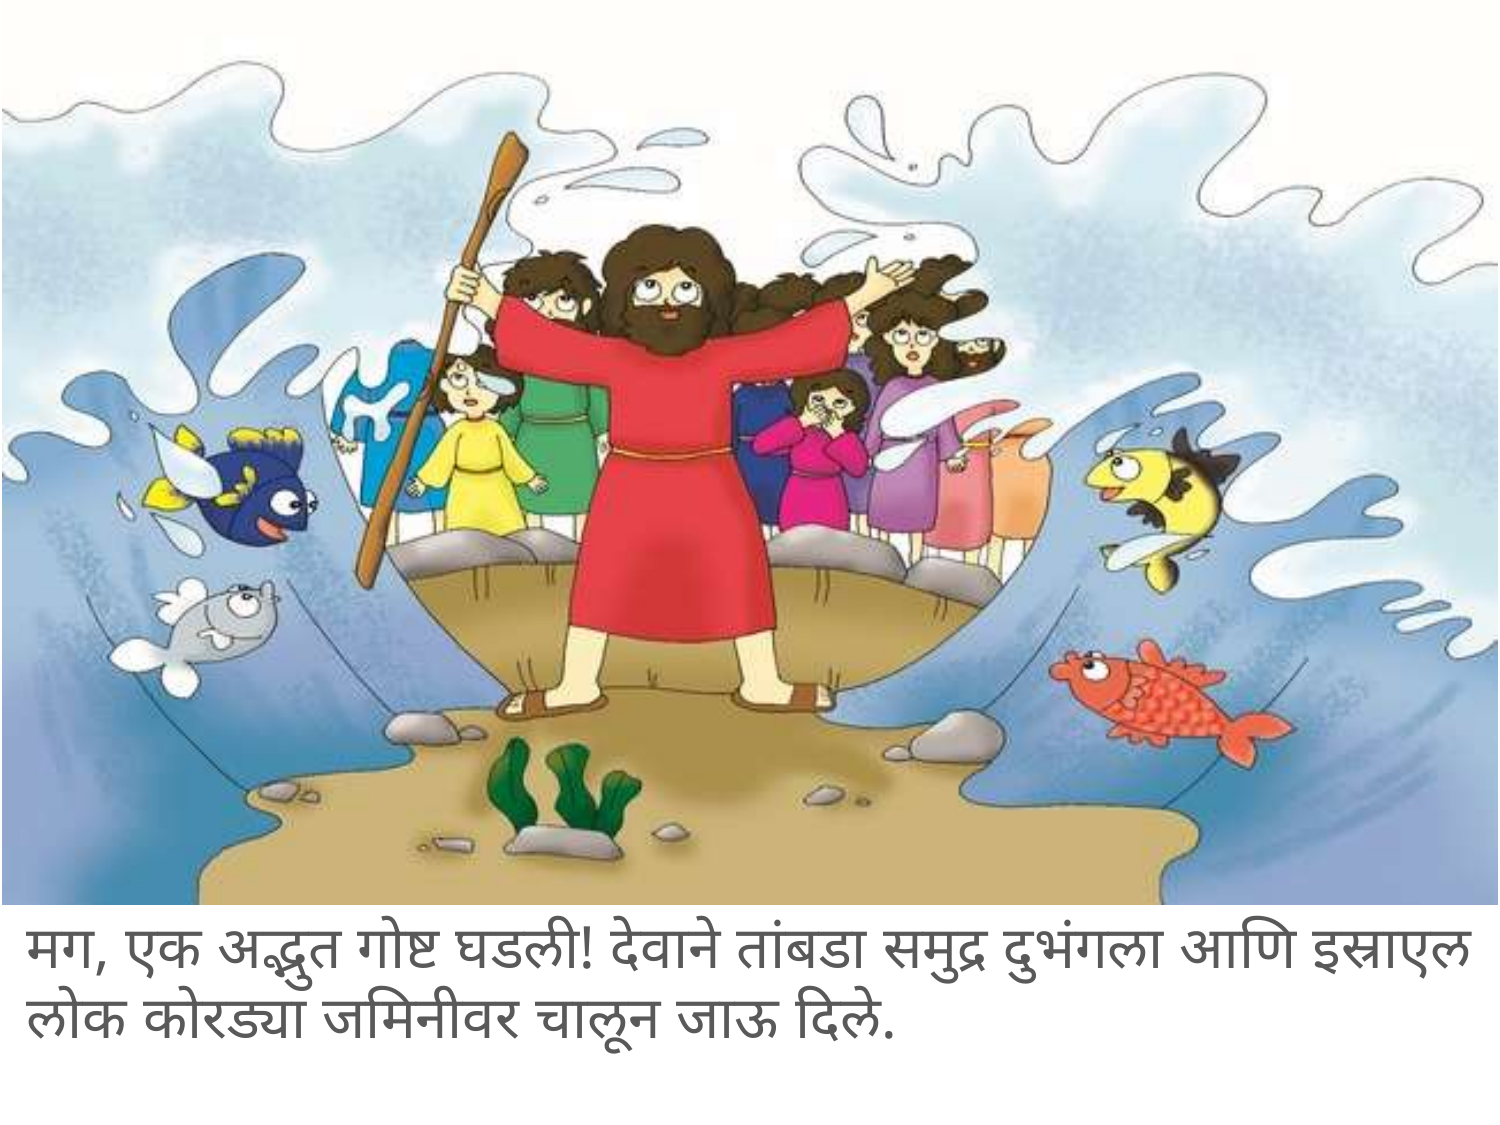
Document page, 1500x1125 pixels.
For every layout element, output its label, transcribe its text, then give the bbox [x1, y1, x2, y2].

text_box मग, एक अद्भुत गोष्ट घडली! देवाने तांबडा समुद्र दुभंगला आणि इस्राएल लोक कोरड्या जमिनीवर चालून जाऊ दिले. [11, 913, 1498, 1058]
picture [2, 0, 1498, 906]
